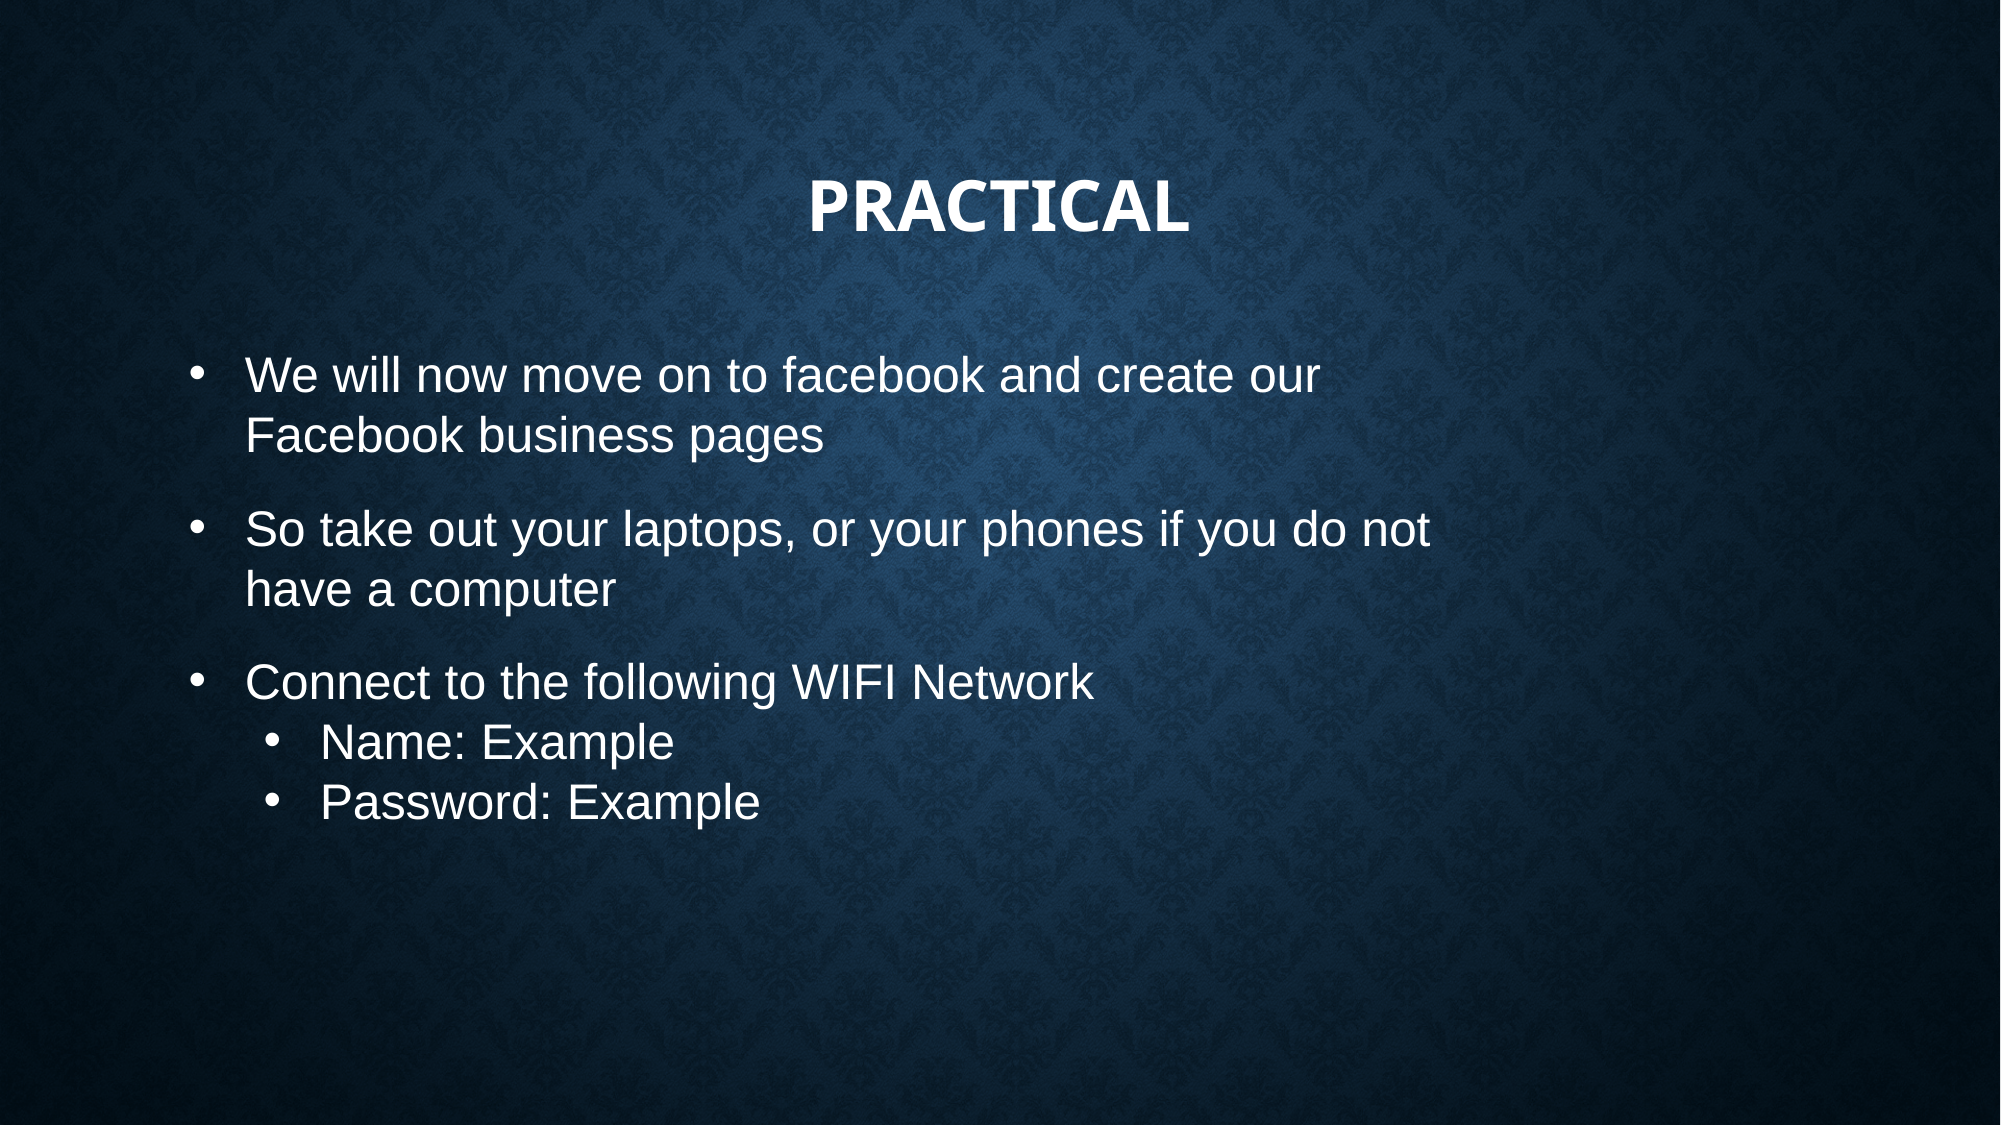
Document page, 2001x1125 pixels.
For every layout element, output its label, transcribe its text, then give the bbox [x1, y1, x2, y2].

title Practical [149, 99, 1849, 318]
text_box We will now move on to facebook and create our Facebook business pages [173, 334, 1523, 470]
text_box So take out your laptops, or your phones if you do not have a computer [173, 488, 1523, 624]
text_box Connect to the following WIFI Network Name: Example Password: Example [173, 642, 1523, 837]
